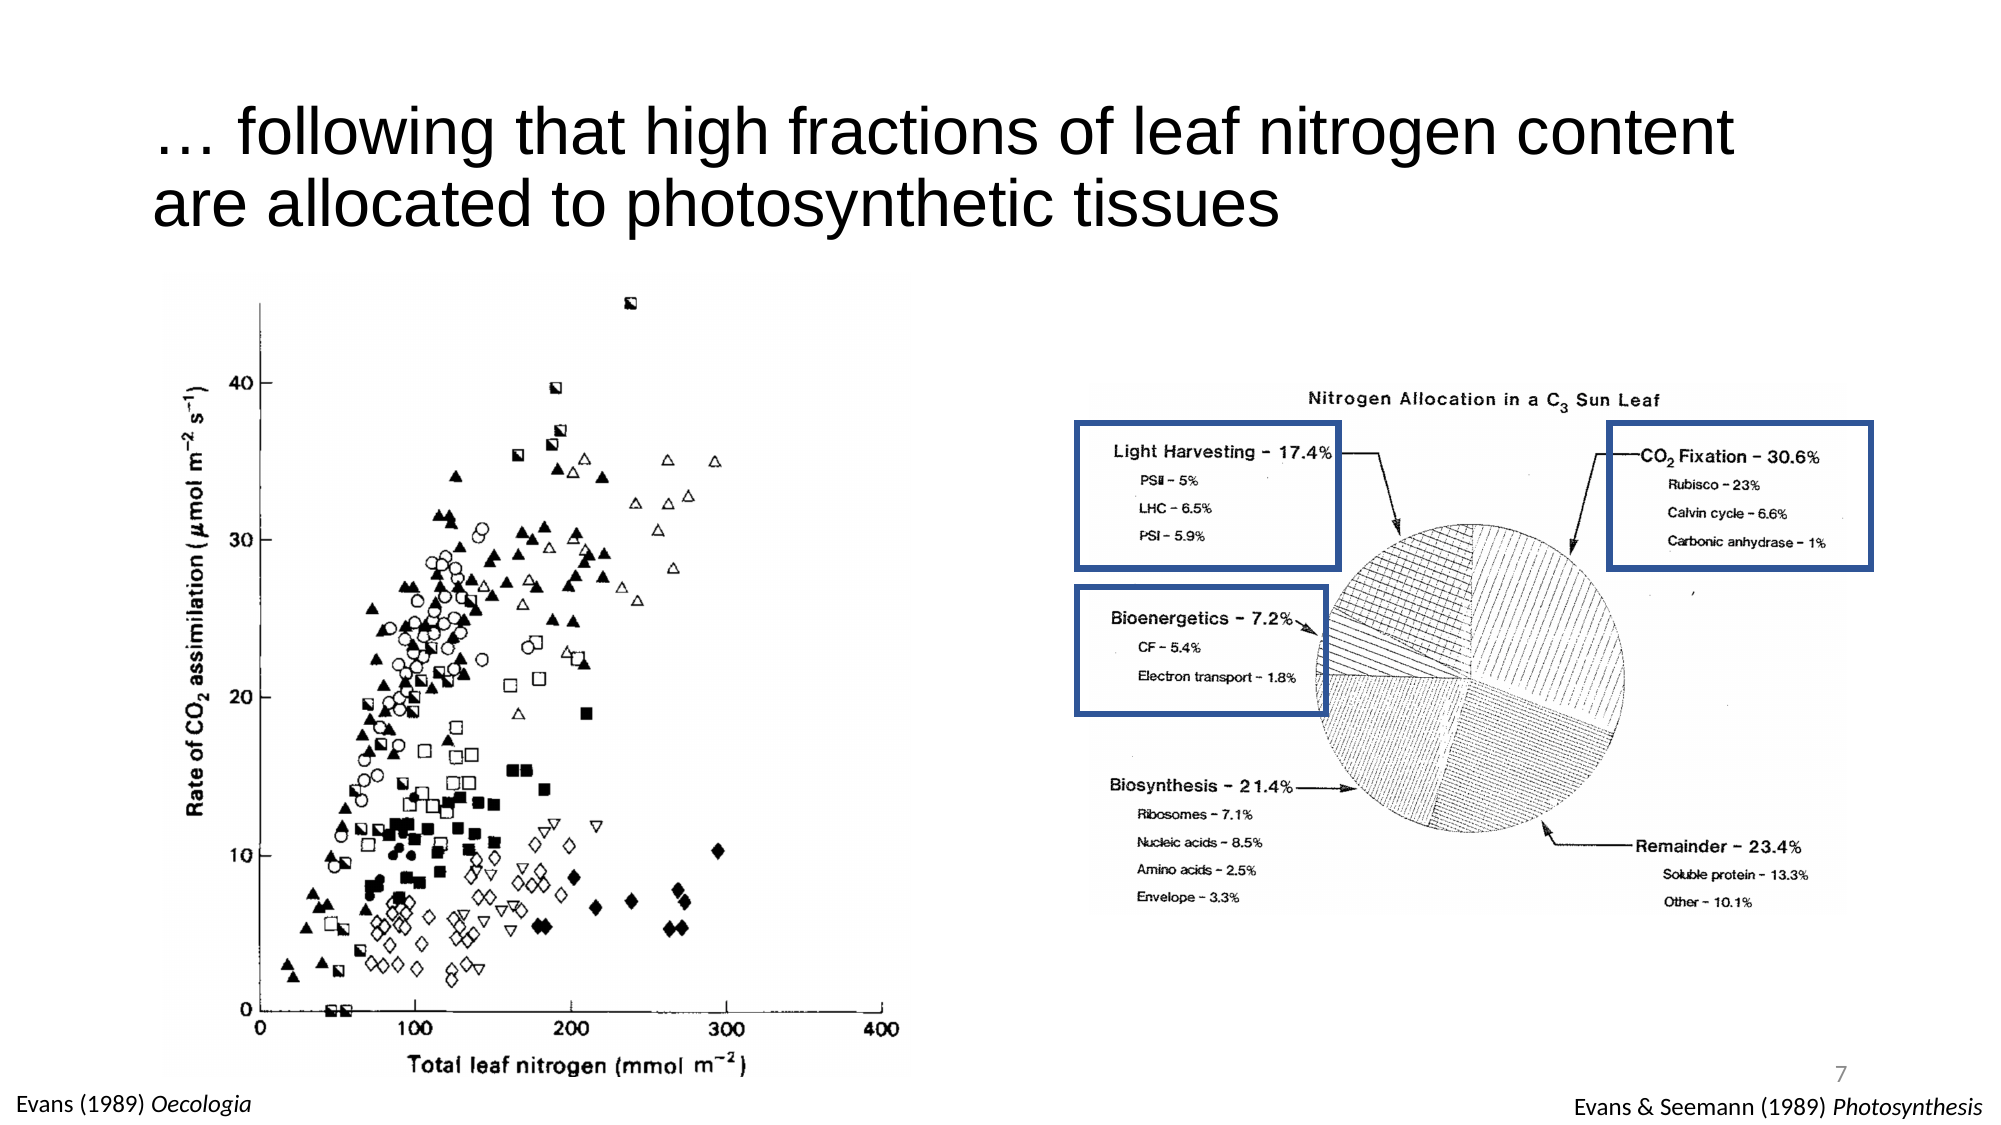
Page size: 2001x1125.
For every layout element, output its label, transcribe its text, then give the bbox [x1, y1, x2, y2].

title … following that high fractions of leaf nitrogen content are allocated to photosynthetic tissues [137, 59, 1863, 278]
text_box Evans (1989) Oecologia [1, 1079, 268, 1125]
text_box [1076, 586, 1089, 715]
picture [161, 272, 911, 1077]
text_box Evans & Seemann (1989) Photosynthesis [1559, 1083, 1999, 1125]
text_box [1847, 422, 1872, 569]
slide_number 7 [1412, 1042, 1863, 1103]
picture [1089, 383, 1847, 915]
text_box [1076, 422, 1089, 569]
